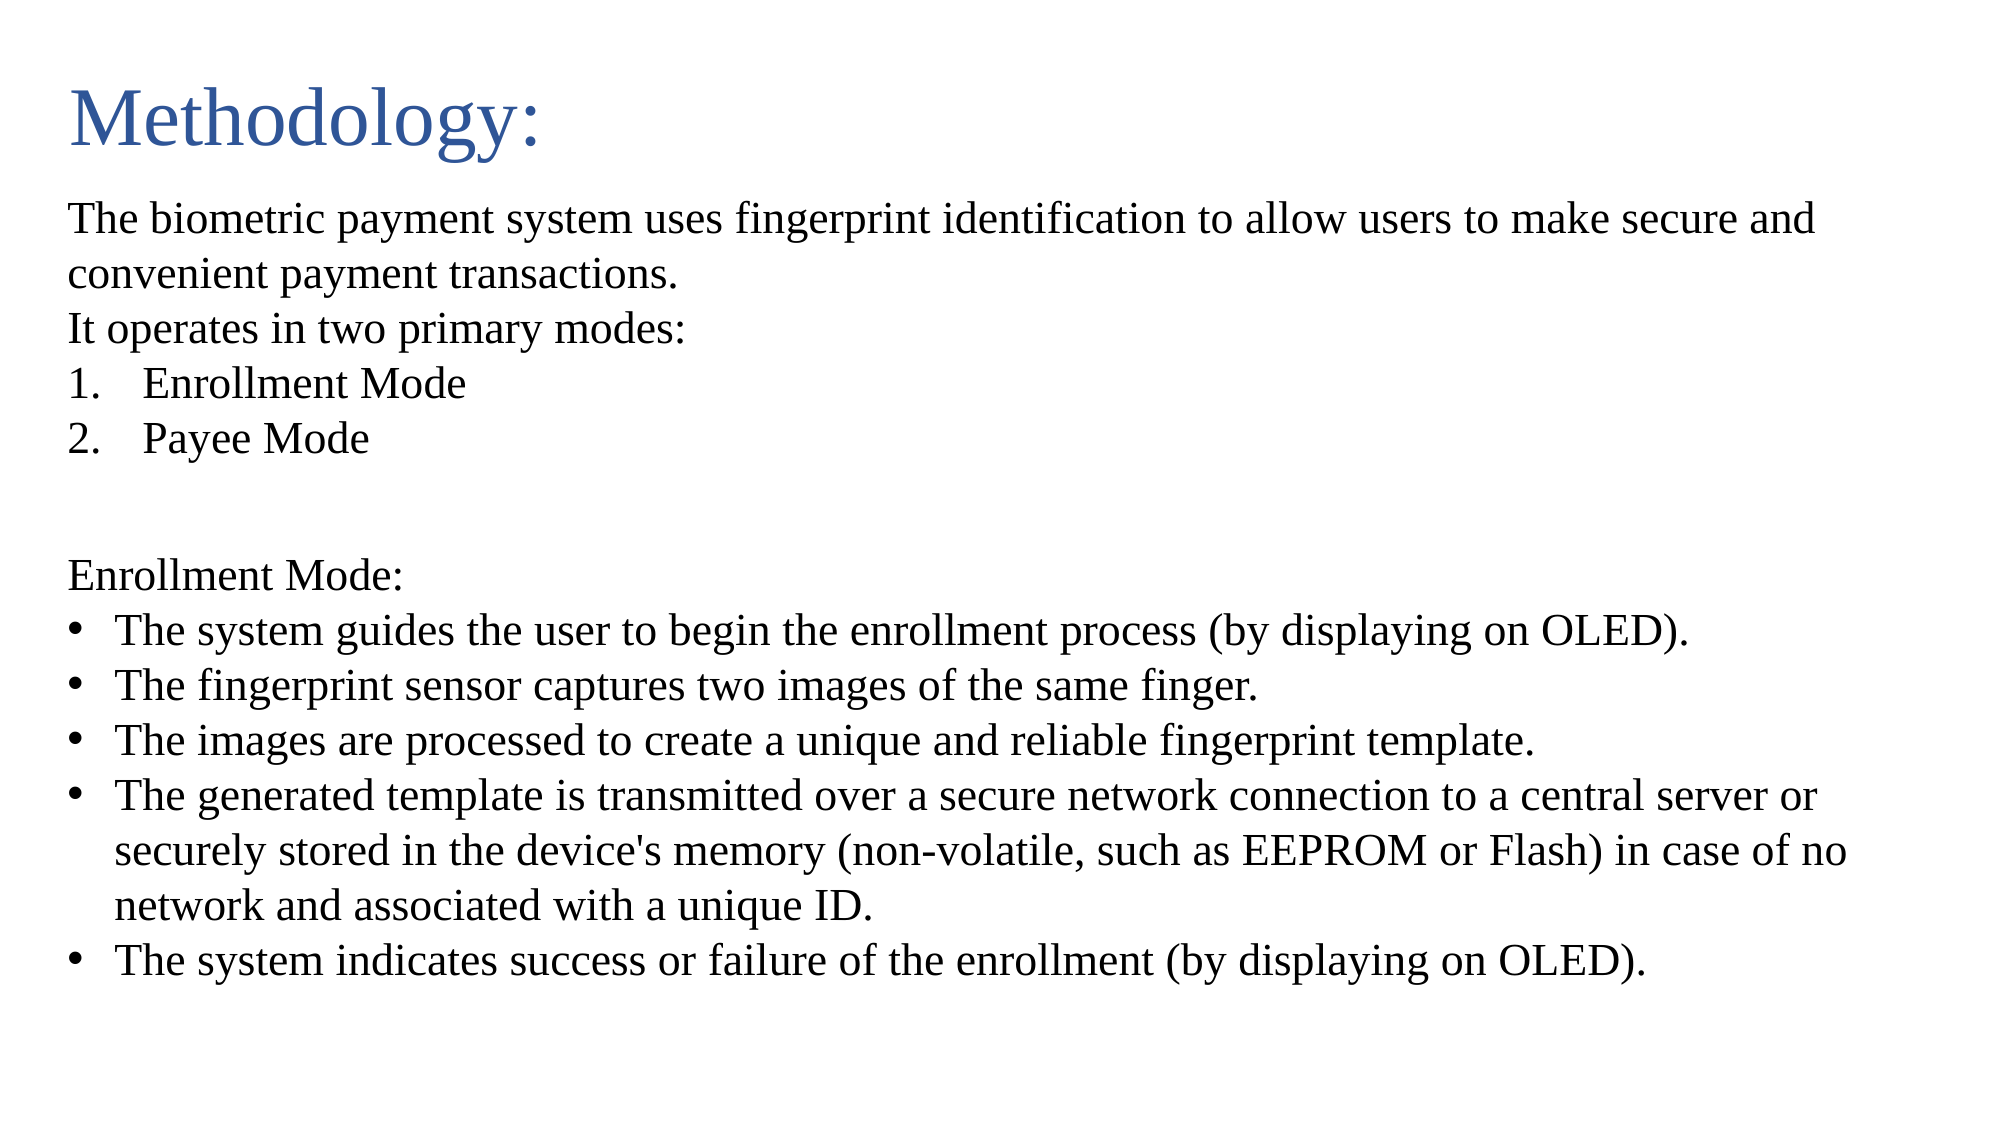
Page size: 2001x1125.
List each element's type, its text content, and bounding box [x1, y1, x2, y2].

text_box The biometric payment system uses fingerprint identification to allow users to make secure and convenient payment transactions. It operates in two primary modes: Enrollment Mode Payee Mode Enrollment Mode: The system guides the user to begin the enrollment process (by displaying on OLED). The fingerprint sensor captures two images of the same finger. The images are processed to create a unique and reliable fingerprint template. The generated template is transmitted over a secure network connection to a central server or securely stored in the device's memory (non-volatile, such as EEPROM or Flash) in case of no network and associated with a unique ID. The system indicates success or failure of the enrollment (by displaying on OLED). [52, 180, 1934, 993]
text_box Methodology: [54, 55, 558, 170]
